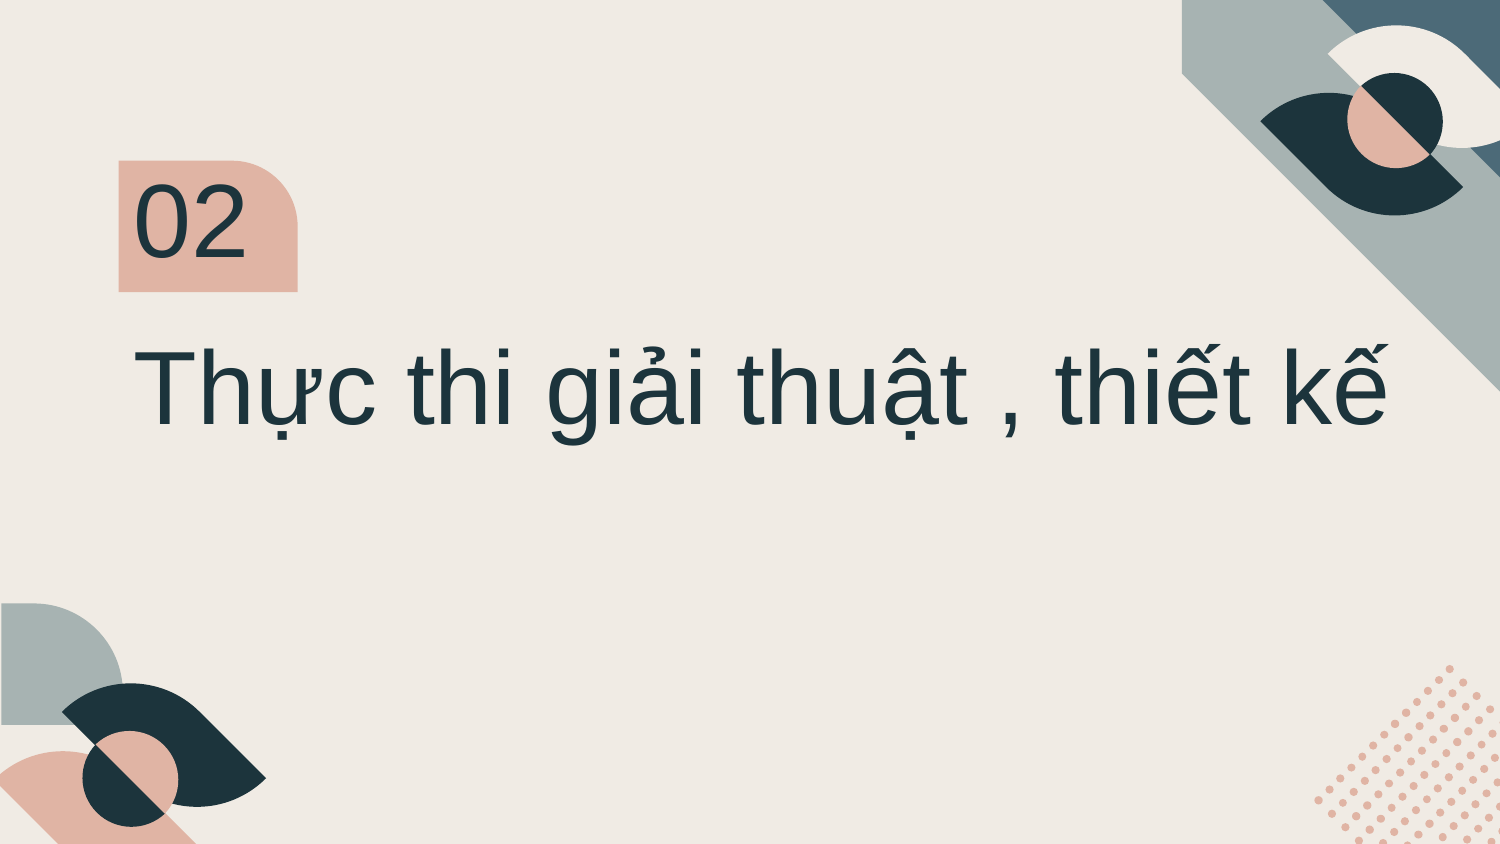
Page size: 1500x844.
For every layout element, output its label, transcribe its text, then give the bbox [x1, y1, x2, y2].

title Thực thi giải thuật , thiết kế [118, 323, 1426, 455]
list 02 [118, 159, 303, 267]
text_box [116, 158, 300, 295]
